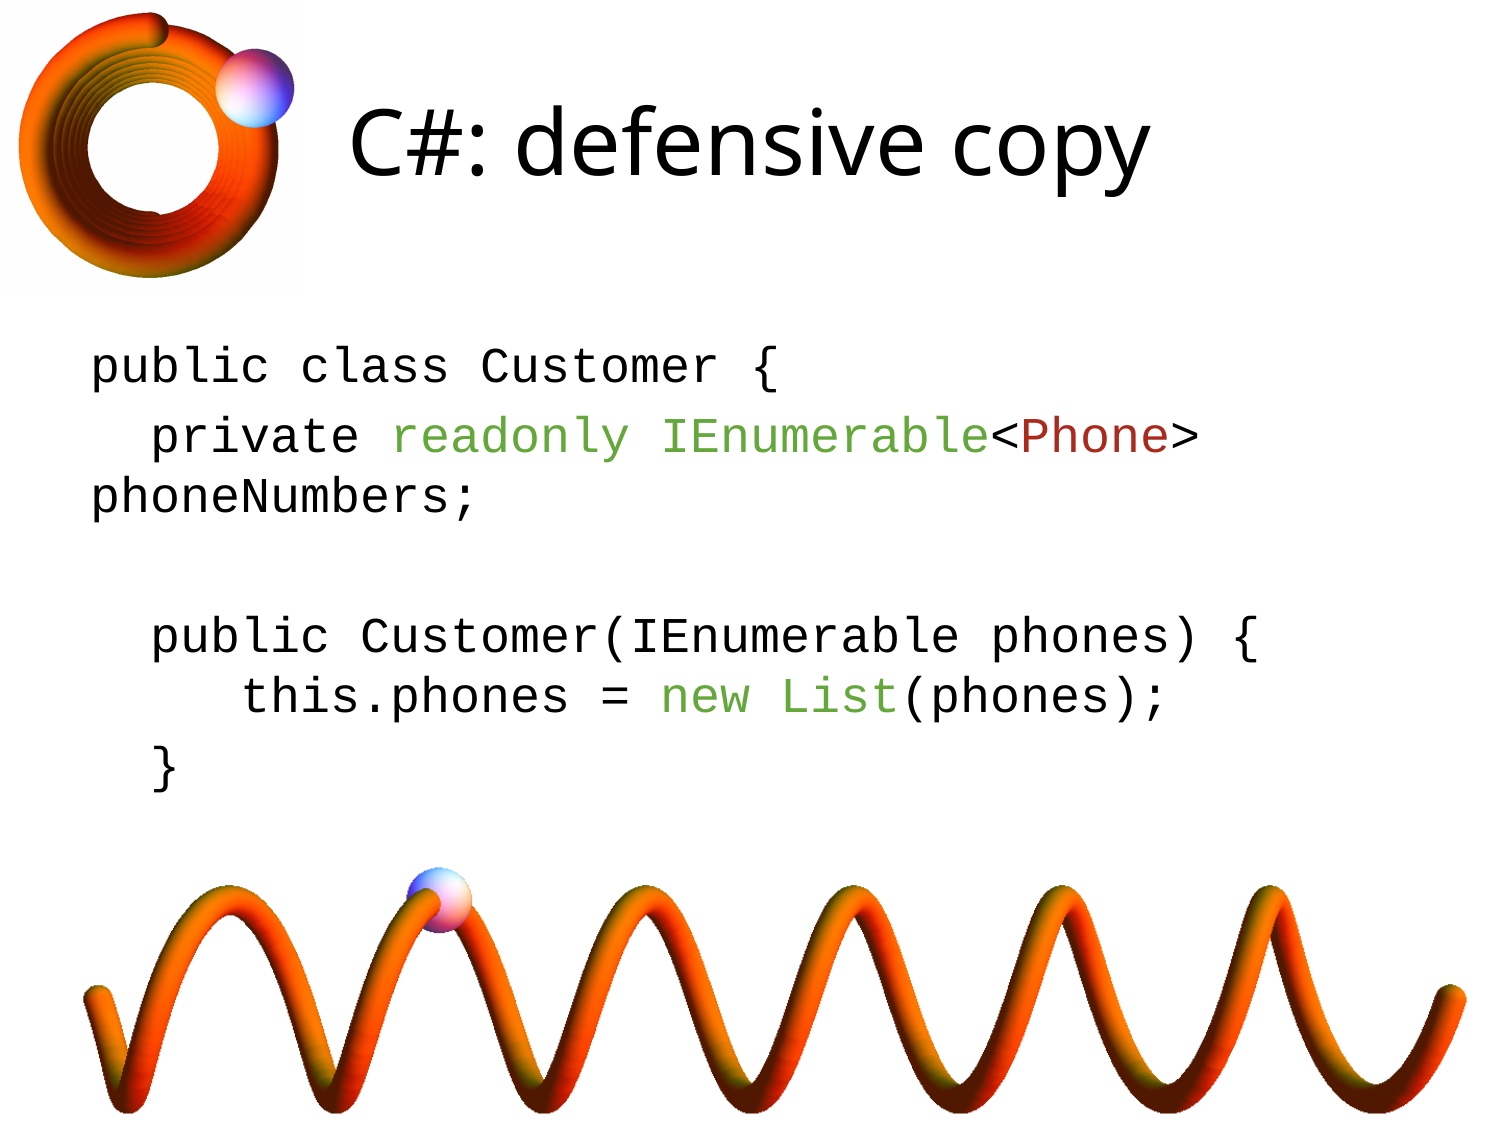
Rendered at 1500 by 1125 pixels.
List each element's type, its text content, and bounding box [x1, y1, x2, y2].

picture [2, 0, 304, 295]
list public class Customer { private readonly IEnumerable<Phone> phoneNumbers; public Customer(IEnumerable phones) { this.phones = new List(phones); } [75, 324, 1425, 855]
picture [1, 857, 1500, 1125]
title C#: defensive copy [307, 45, 1425, 233]
